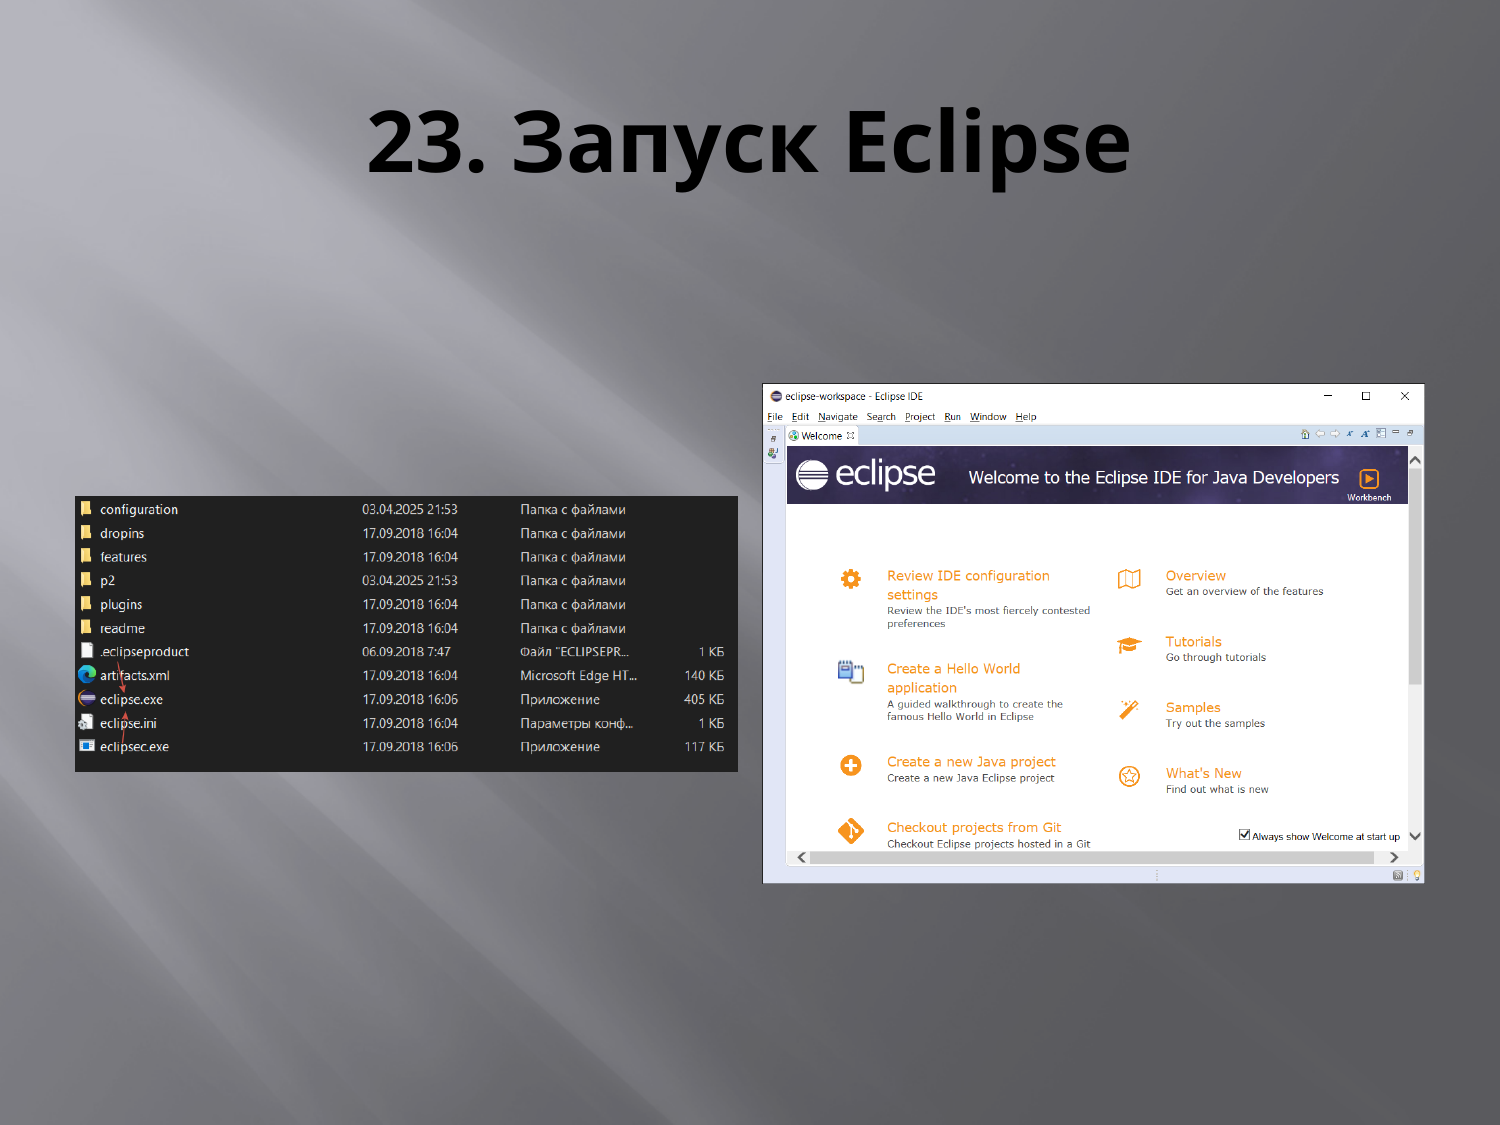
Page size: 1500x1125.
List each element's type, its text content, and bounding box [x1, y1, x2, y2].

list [762, 383, 1426, 884]
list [74, 495, 738, 772]
title 23. Запуск Eclipse [75, 45, 1425, 233]
